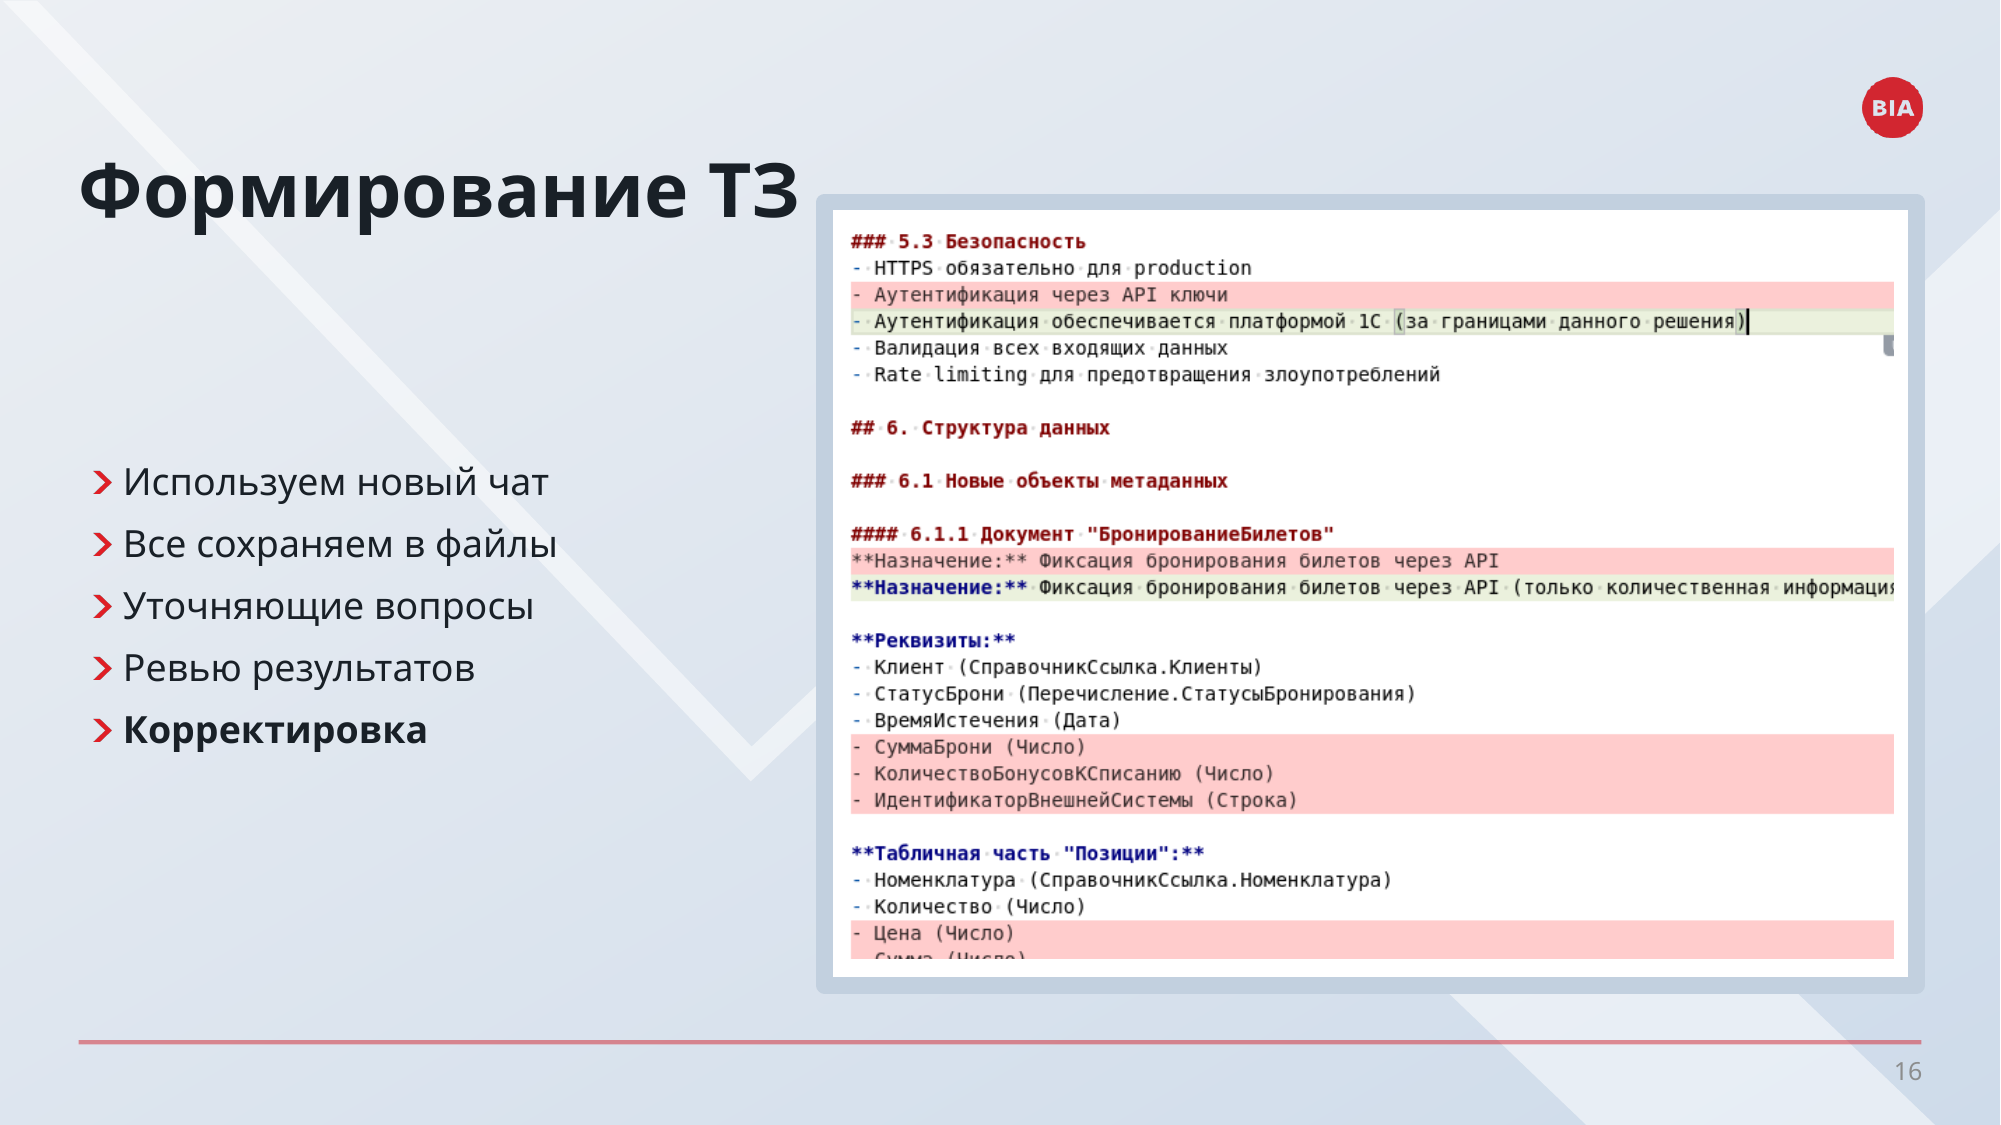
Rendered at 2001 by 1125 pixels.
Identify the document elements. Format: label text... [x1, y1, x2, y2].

picture [93, 714, 114, 742]
picture [93, 652, 114, 680]
text_box [78, 70, 1687, 240]
text_box [824, 201, 1917, 986]
picture [93, 528, 114, 556]
picture [1862, 77, 1923, 138]
picture [838, 212, 1894, 959]
slide_number 16 [1487, 1042, 1938, 1103]
picture [93, 466, 114, 494]
text_box Используем новый чат Все сохраняем в файлы Уточняющие вопросы Ревью результатов Корректировка [78, 445, 634, 762]
picture [93, 590, 114, 618]
